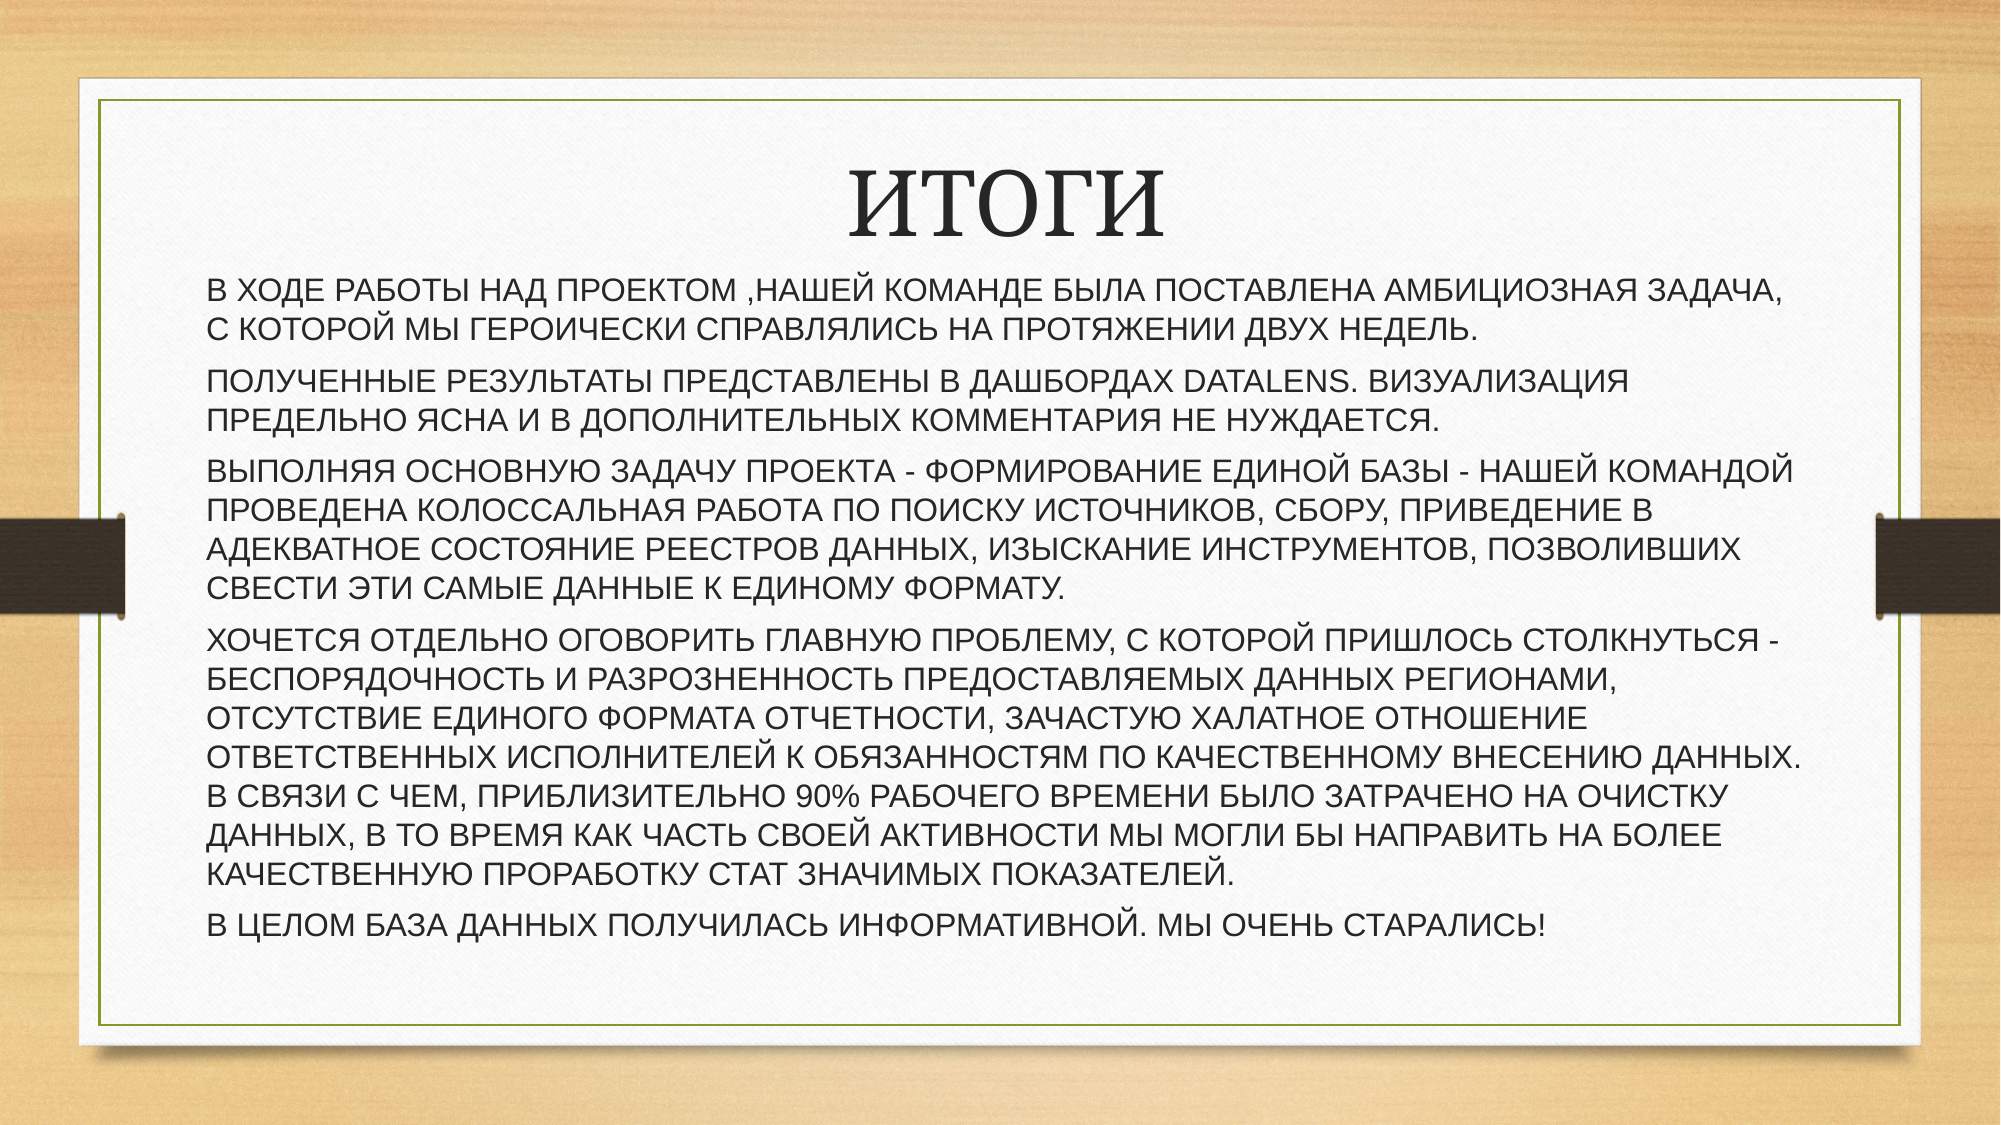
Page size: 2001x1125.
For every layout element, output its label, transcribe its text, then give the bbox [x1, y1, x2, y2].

list В ХОДЕ РАБОТЫ НАД ПРОЕКТОМ ,НАШЕЙ КОМАНДЕ БЫЛА ПОСТАВЛЕНА АМБИЦИОЗНАЯ ЗАДАЧА, С КОТОРОЙ МЫ ГЕРОИЧЕСКИ СПРАВЛЯЛИСЬ НА ПРОТЯЖЕНИИ ДВУХ НЕДЕЛЬ. ПОЛУЧЕННЫЕ РЕЗУЛЬТАТЫ ПРЕДСТАВЛЕНЫ В ДАШБОРДАХ DATALENS. ВИЗУАЛИЗАЦИЯ ПРЕДЕЛЬНО ЯСНА И В ДОПОЛНИТЕЛЬНЫХ КОММЕНТАРИЯ НЕ НУЖДАЕТСЯ. ВЫПОЛНЯЯ ОСНОВНУЮ ЗАДАЧУ ПРОЕКТА - ФОРМИРОВАНИЕ ЕДИНОЙ БАЗЫ - НАШЕЙ КОМАНДОЙ ПРОВЕДЕНА КОЛОССАЛЬНАЯ РАБОТА ПО ПОИСКУ ИСТОЧНИКОВ, СБОРУ, ПРИВЕДЕНИЕ В АДЕКВАТНОЕ СОСТОЯНИЕ РЕЕСТРОВ ДАННЫХ, ИЗЫСКАНИЕ ИНСТРУМЕНТОВ, ПОЗВОЛИВШИХ СВЕСТИ ЭТИ САМЫЕ ДАННЫЕ К ЕДИНОМУ ФОРМАТУ. ХОЧЕТСЯ ОТДЕЛЬНО ОГОВОРИТЬ ГЛАВНУЮ ПРОБЛЕМУ, С КОТОРОЙ ПРИШЛОСЬ СТОЛКНУТЬСЯ - БЕСПОРЯДОЧНОСТЬ И РАЗРОЗНЕННОСТЬ ПРЕДОСТАВЛЯЕМЫХ ДАННЫХ РЕГИОНАМИ, ОТСУТСТВИЕ ЕДИНОГО ФОРМАТА ОТЧЕТНОСТИ, ЗАЧАСТУЮ ХАЛАТНОЕ ОТНОШЕНИЕ ОТВЕТСТВЕННЫХ ИСПОЛНИТЕЛЕЙ К ОБЯЗАННОСТЯМ ПО КАЧЕСТВЕННОМУ ВНЕСЕНИЮ ДАННЫХ. В СВЯЗИ С ЧЕМ, ПРИБЛИЗИТЕЛЬНО 90% РАБОЧЕГО ВРЕМЕНИ БЫЛО ЗАТРАЧЕНО НА ОЧИСТКУ ДАННЫХ, В ТО ВРЕМЯ КАК ЧАСТЬ СВОЕЙ АКТИВНОСТИ МЫ МОГЛИ БЫ НАПРАВИТЬ НА БОЛЕЕ КАЧЕСТВЕННУЮ ПРОРАБОТКУ СТАТ ЗНАЧИМЫХ ПОКАЗАТЕЛЕЙ. В ЦЕЛОМ БАЗА ДАННЫХ ПОЛУЧИЛАСЬ ИНФОРМАТИВНОЙ. МЫ ОЧЕНЬ СТАРАЛИСЬ! [191, 261, 1825, 964]
title ИТОГИ [219, 128, 1795, 261]
picture [0, 0, 2001, 1125]
